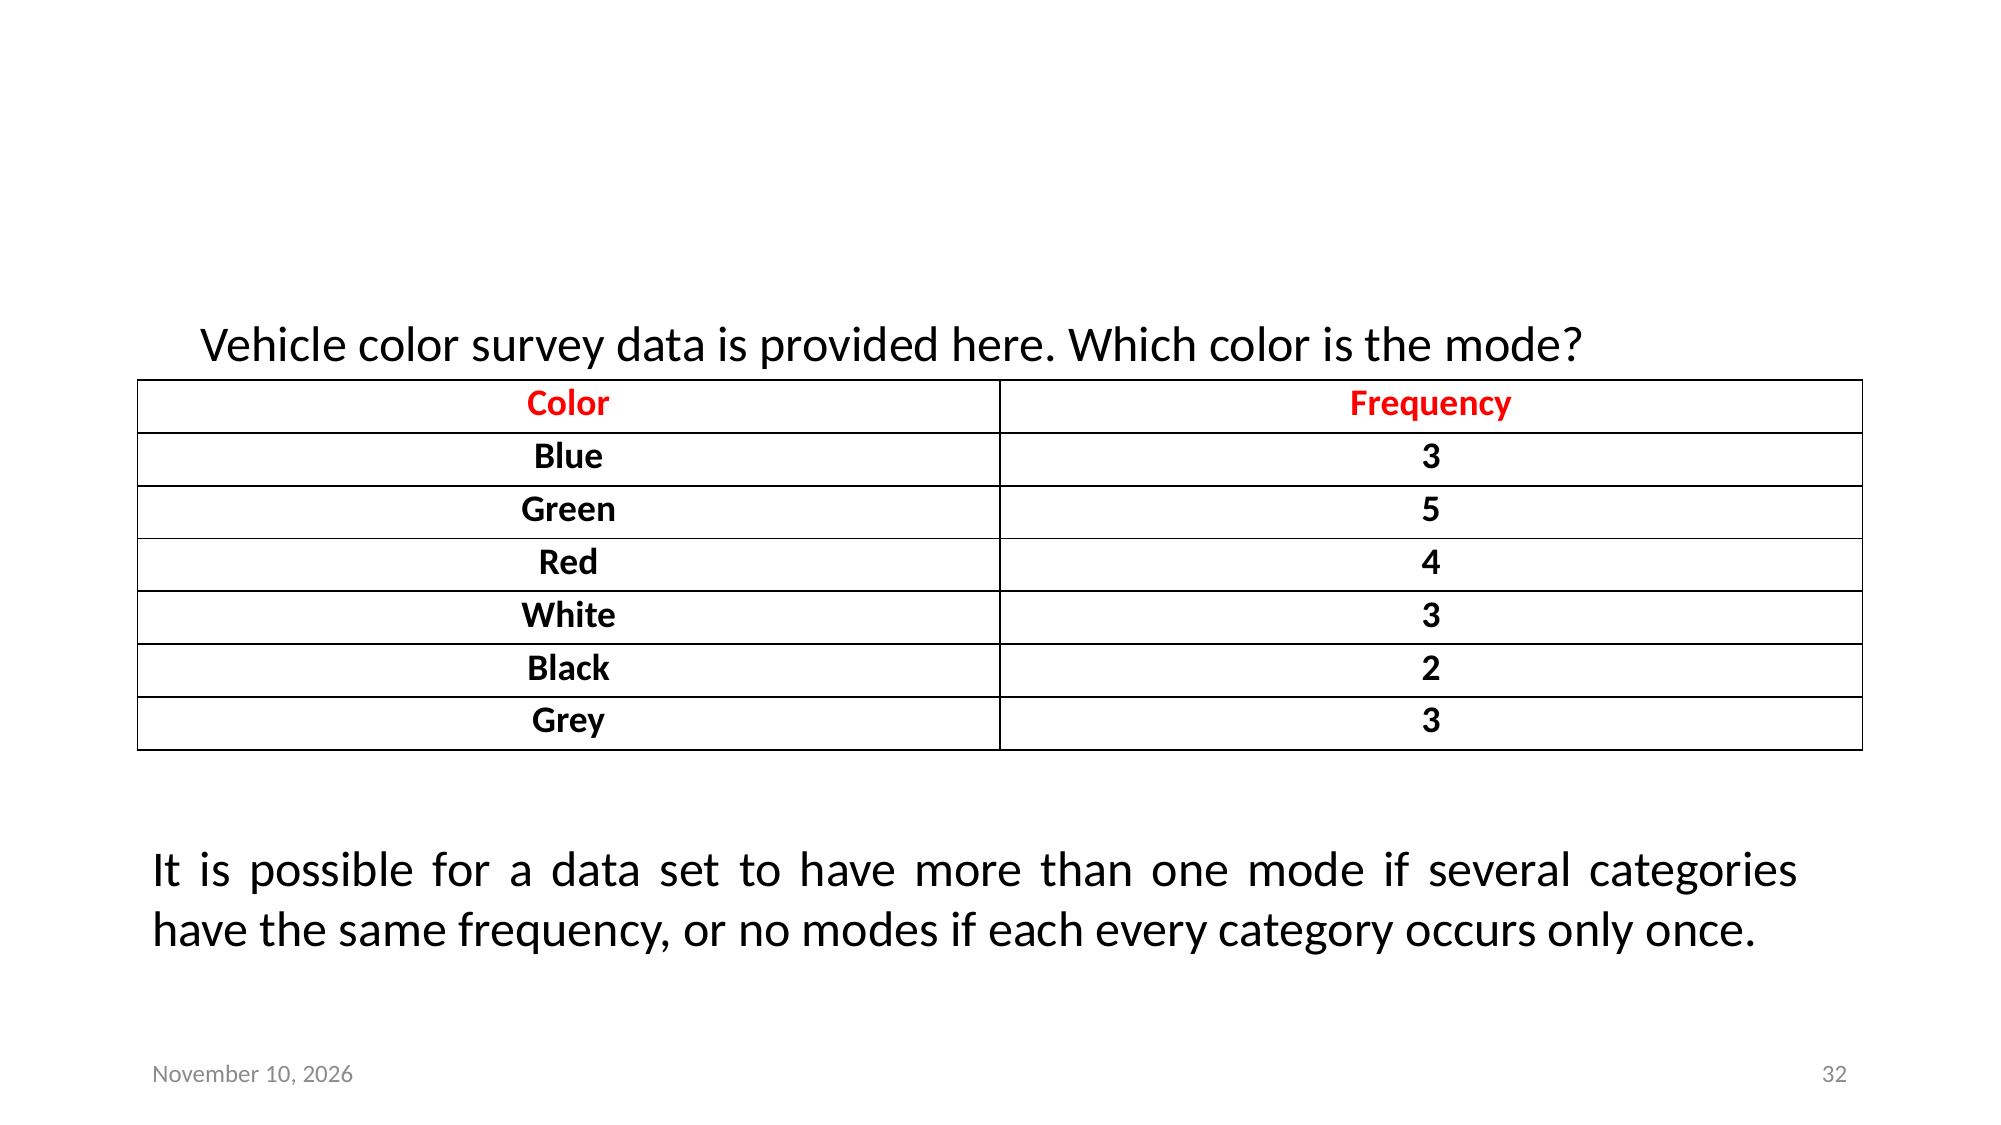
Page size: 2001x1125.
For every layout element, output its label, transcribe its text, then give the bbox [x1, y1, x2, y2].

table_cell Black [138, 645, 999, 696]
table_header Frequency [1001, 381, 1862, 432]
table_cell Green [138, 487, 999, 538]
table_cell 3 [1001, 434, 1862, 485]
table_cell Blue [138, 434, 999, 485]
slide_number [137, 1042, 588, 1103]
table_cell 2 [1001, 645, 1862, 696]
table_cell White [138, 592, 999, 643]
table_cell 3 [1001, 698, 1862, 749]
text_box Vehicle color survey data is provided here. Which color is the mode? [186, 304, 1697, 380]
table_cell 5 [1001, 487, 1862, 538]
table_cell Grey [138, 698, 999, 749]
slide_number 32 [1412, 1042, 1863, 1103]
table_cell 3 [1001, 592, 1862, 643]
table_cell 4 [1001, 539, 1862, 590]
text_box It is possible for a data set to have more than one mode if several categories have the same frequency, or no modes if each every category occurs only once. [137, 828, 1814, 964]
table_header Color [138, 381, 999, 432]
table_cell Red [138, 539, 999, 590]
